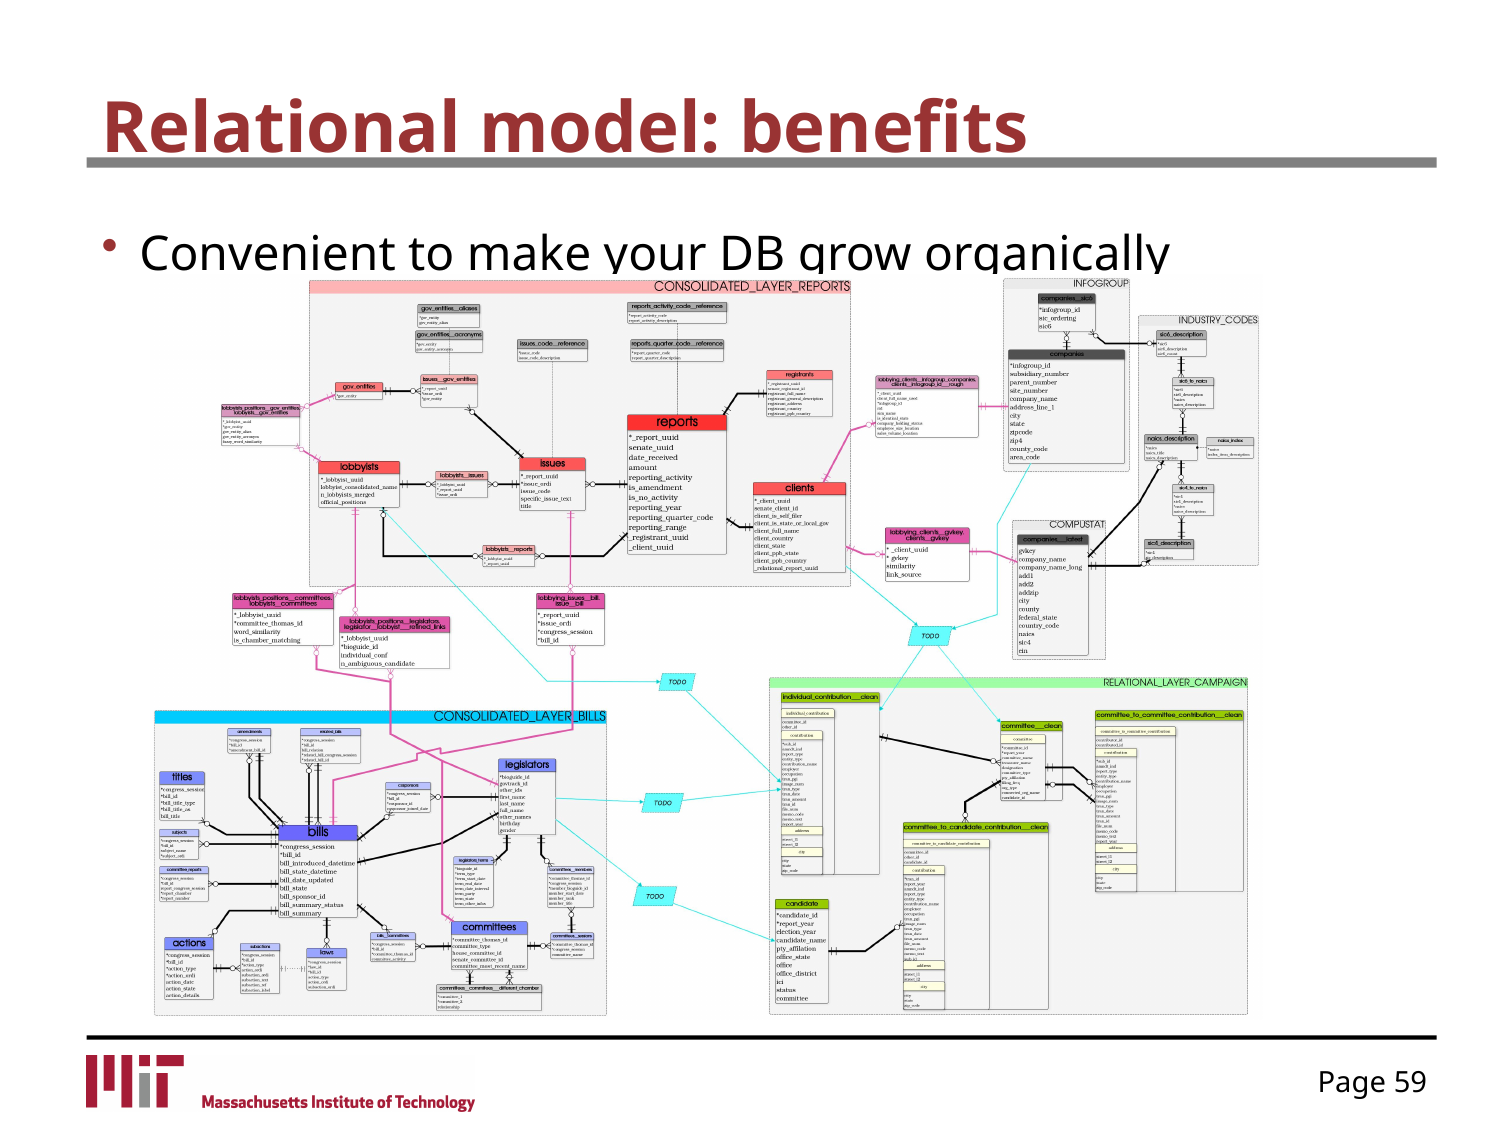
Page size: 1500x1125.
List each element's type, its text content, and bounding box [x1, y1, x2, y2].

list Convenient to make your DB grow organically [86, 216, 1437, 1038]
slide_number Page 59 [1217, 1055, 1443, 1103]
title Relational model: benefits [86, 50, 1437, 200]
picture [86, 1055, 475, 1112]
picture [149, 274, 1263, 1021]
